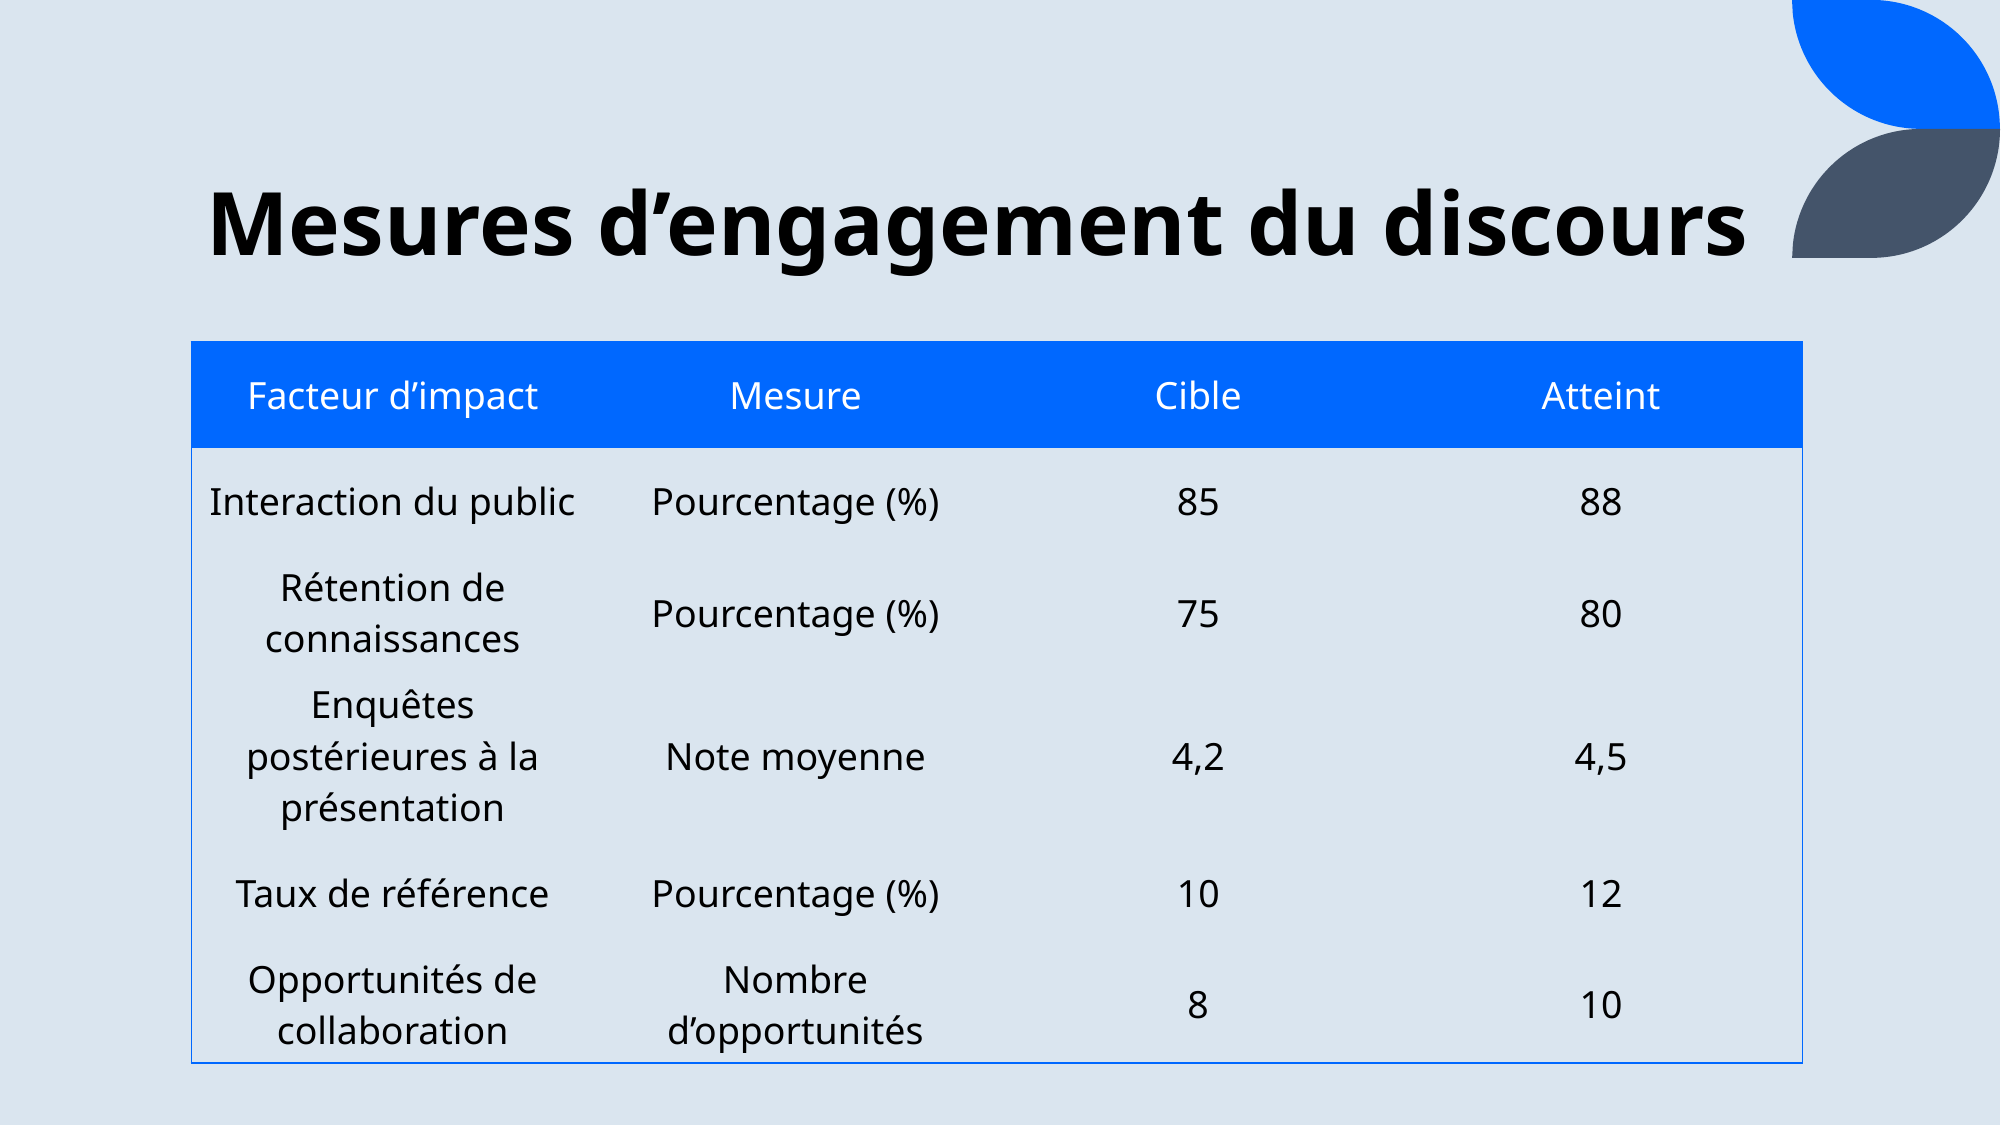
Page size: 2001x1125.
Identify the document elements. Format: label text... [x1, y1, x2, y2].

table_cell Note moyenne [594, 672, 997, 840]
table_cell 10 [1400, 946, 1802, 1062]
table_header Mesure [594, 343, 997, 448]
table_header Cible [997, 343, 1400, 448]
table_cell 4,5 [1400, 672, 1802, 840]
table_header Facteur d’impact [192, 343, 594, 448]
table_cell Pourcentage (%) [594, 554, 997, 672]
table_cell 8 [997, 946, 1400, 1062]
title Mesures d’engagement du discours [191, 22, 1796, 280]
table_cell 80 [1400, 554, 1802, 672]
table_cell 4,2 [997, 672, 1400, 840]
table_cell Taux de référence [192, 840, 594, 946]
table_cell 75 [997, 554, 1400, 672]
table_cell Enquêtes postérieures à la présentation [192, 672, 594, 840]
table_cell Pourcentage (%) [594, 840, 997, 946]
table_cell Pourcentage (%) [594, 448, 997, 554]
table_cell 12 [1400, 840, 1802, 946]
table_cell 88 [1400, 448, 1802, 554]
table_cell 10 [997, 840, 1400, 946]
table_cell Rétention de connaissances [192, 554, 594, 672]
table_cell Interaction du public [192, 448, 594, 554]
table_cell Nombre d’opportunités [594, 946, 997, 1062]
table_cell 85 [997, 448, 1400, 554]
table_cell Opportunités de collaboration [192, 946, 594, 1062]
table_header Atteint [1400, 343, 1802, 448]
